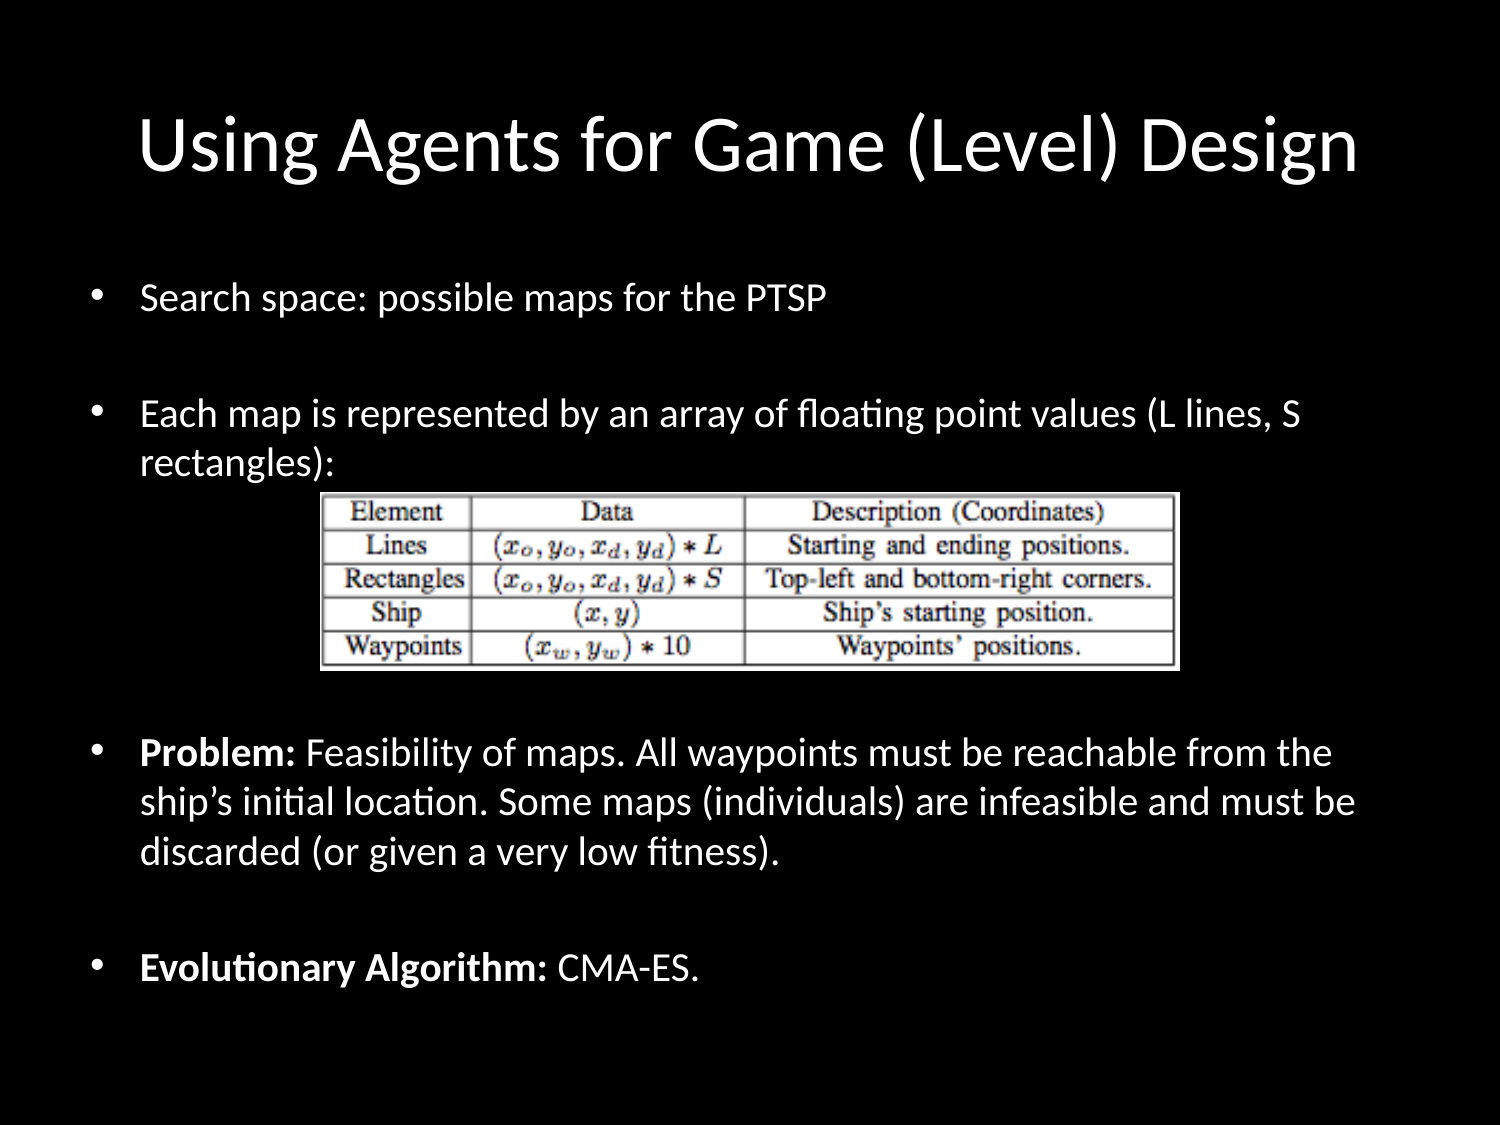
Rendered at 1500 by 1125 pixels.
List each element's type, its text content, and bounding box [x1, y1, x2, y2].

title Using Agents for Game (Level) Design [75, 45, 1425, 233]
picture [320, 492, 1180, 671]
list Search space: possible maps for the PTSP Each map is represented by an array of floating point values (L lines, S rectangles): Problem: Feasibility of maps. All waypoints must be reachable from the ship’s initial location. Some maps (individuals) are infeasible and must be discarded (or given a very low fitness). Evolutionary Algorithm: CMA-ES. [75, 262, 1425, 1005]
